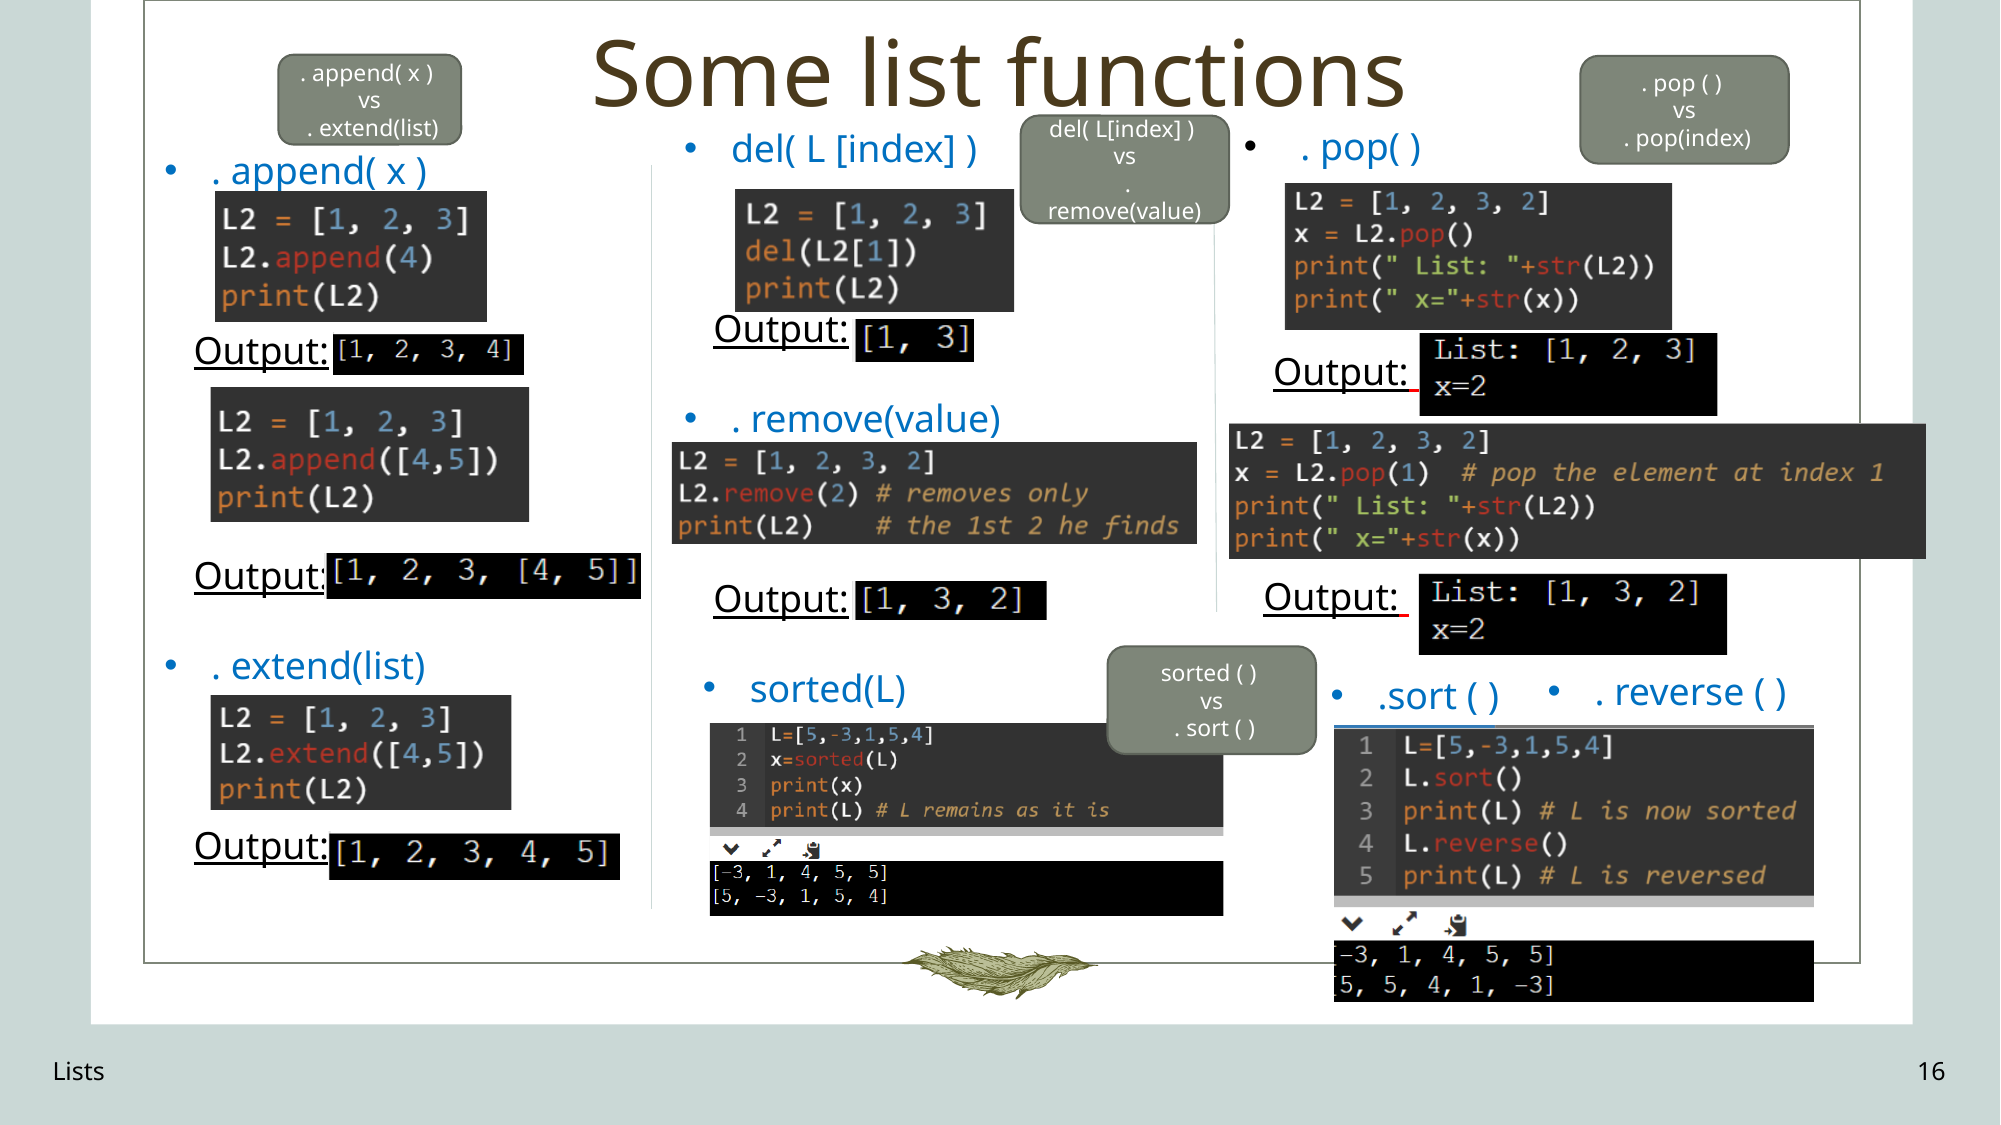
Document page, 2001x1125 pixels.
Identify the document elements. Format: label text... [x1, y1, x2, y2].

picture [210, 694, 512, 810]
text_box del( L[index] ) vs . remove(value) [1019, 114, 1231, 225]
text_box sorted ( ) vs . sort ( ) [1106, 645, 1318, 756]
text_box del( L [index] ) Output: . remove(value) Output: [669, 117, 1198, 718]
picture [1418, 572, 1728, 655]
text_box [1213, 171, 1217, 612]
footer Lists [37, 1042, 713, 1103]
text_box . pop( ) Output: Output: [1229, 559, 1837, 626]
picture [328, 831, 620, 880]
picture [333, 332, 524, 375]
text_box . pop( ) Output: Output: [1229, 115, 1837, 423]
slide_number 16 [1510, 1042, 1961, 1103]
picture [324, 553, 641, 599]
picture [852, 319, 974, 362]
picture [709, 723, 1224, 916]
text_box . append( x ) vs . extend(list) [277, 53, 463, 146]
picture [900, 942, 1099, 1000]
text_box .sort ( ) [1315, 664, 1722, 725]
picture [1419, 333, 1718, 416]
title Some list functions [62, 0, 1938, 186]
picture [210, 387, 530, 522]
picture [735, 189, 1015, 312]
picture [671, 442, 1197, 544]
text_box . pop ( ) vs . pop(index) [1579, 54, 1790, 165]
text_box . append( x ) Output: Output: . extend(list) Output: [149, 139, 678, 965]
picture [1284, 183, 1673, 330]
picture [214, 191, 487, 322]
text_box . reverse ( ) [1532, 660, 2000, 721]
picture [1334, 725, 1814, 1002]
text_box sorted(L) Output: [688, 657, 1217, 942]
picture [1229, 423, 1926, 559]
picture [852, 581, 1047, 620]
